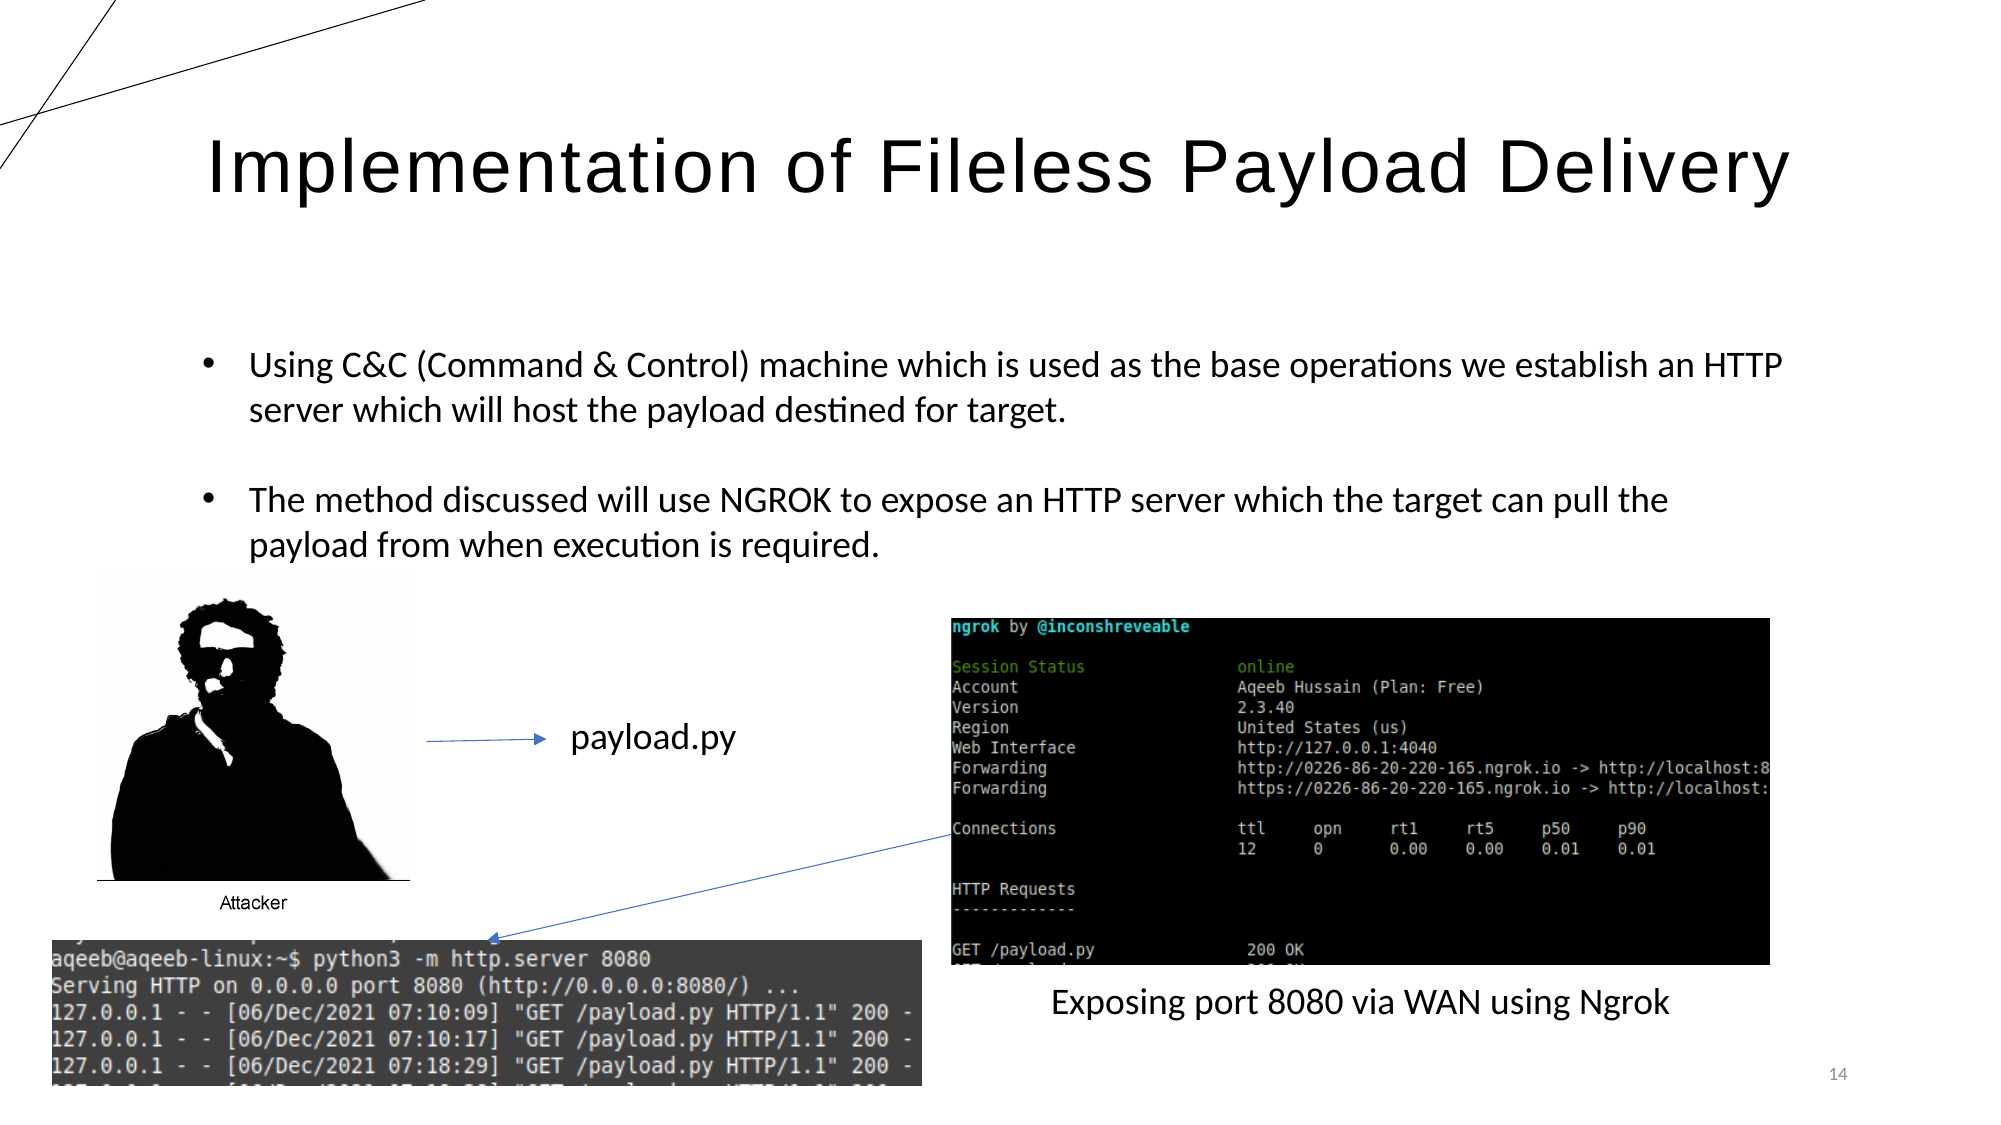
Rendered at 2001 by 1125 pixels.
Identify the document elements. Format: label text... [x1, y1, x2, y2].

text_box payload.py [534, 704, 773, 764]
text_box Exposing port 8080 via WAN using Ngrok [1009, 970, 1713, 1030]
picture [951, 618, 1770, 966]
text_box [426, 738, 547, 742]
text_box Using C&C (Command & Control) machine which is used as the base operations we establish an HTTP server which will host the payload destined for target. The method discussed will use NGROK to expose an HTTP server which the target can pull the payload from when execution is required. [187, 332, 1813, 662]
picture [52, 940, 922, 1086]
title Implementation of Fileless Payload Delivery [137, 59, 1863, 278]
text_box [486, 834, 951, 941]
slide_number 14 [1412, 1042, 1863, 1103]
picture [81, 552, 427, 931]
